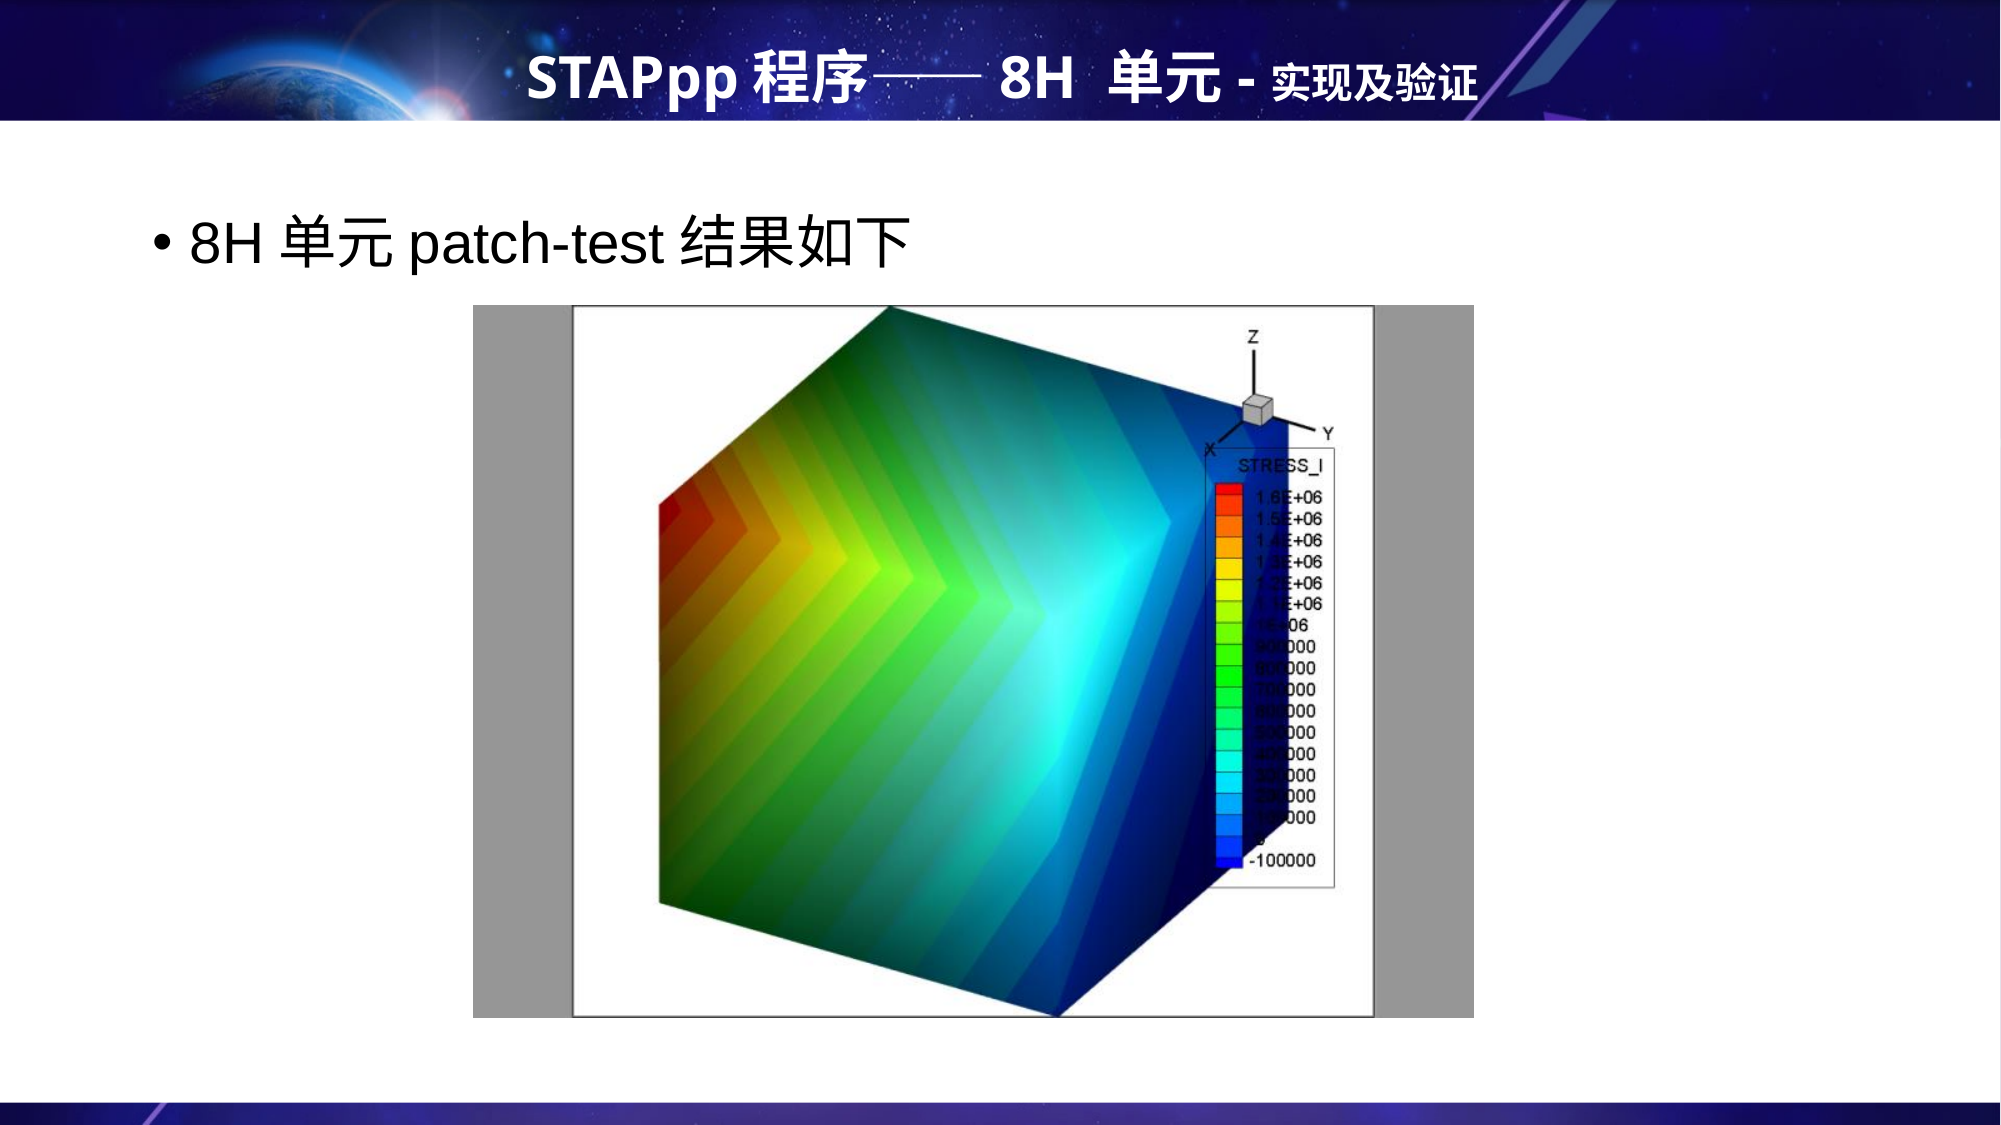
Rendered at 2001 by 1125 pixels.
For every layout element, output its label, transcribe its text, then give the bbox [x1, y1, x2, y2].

picture [473, 305, 1474, 1018]
title STAPpp程序——8H 单元-实现及验证 [140, 39, 1866, 121]
picture [0, 0, 2001, 1125]
text_box 8H单元patch-test结果如下 [137, 205, 1863, 920]
